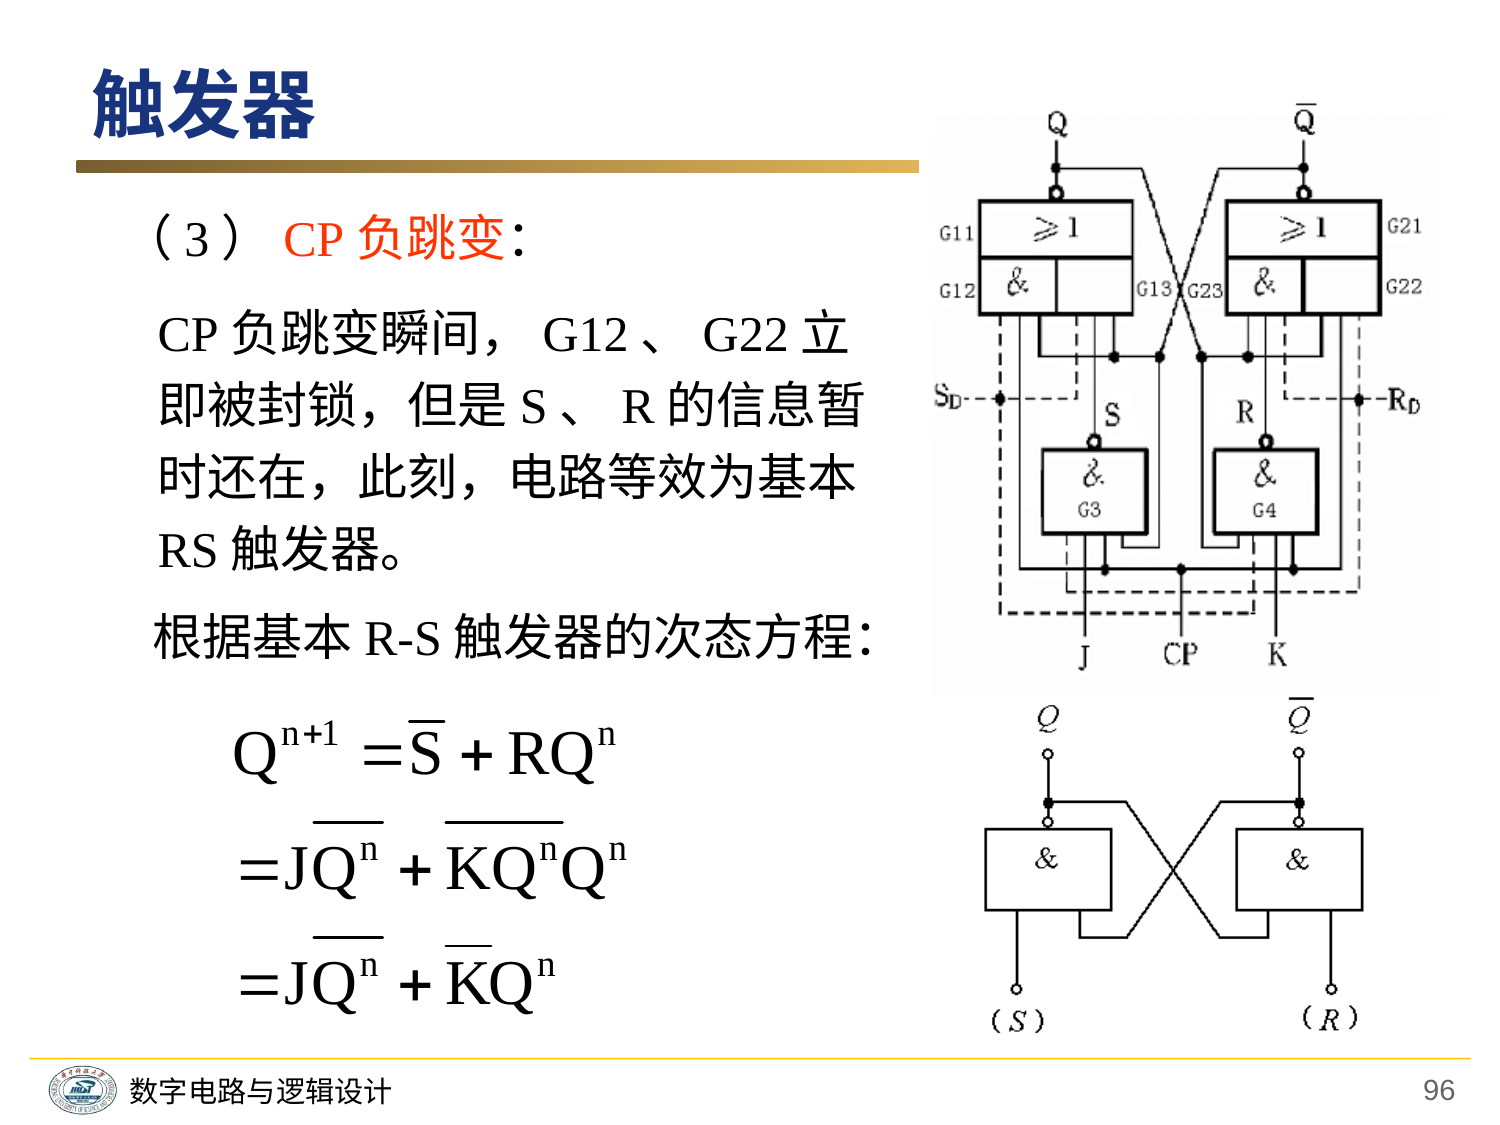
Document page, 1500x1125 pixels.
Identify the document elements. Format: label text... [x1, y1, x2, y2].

text_box 数字电路与逻辑设计 [114, 1065, 429, 1116]
text_box 96 [1120, 1063, 1471, 1125]
text_box CP负跳变瞬间，G12、G22立即被封锁，但是S、R的信息暂时还在，此刻，电路等效为基本RS触发器。 [157, 281, 874, 585]
text_box （3）CP负跳变： [122, 199, 601, 275]
text_box 触发器 [76, 45, 1424, 161]
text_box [224, 703, 643, 1028]
picture [919, 85, 1442, 1054]
picture [46, 1063, 119, 1116]
text_box 根据基本R-S触发器的次态方程： [152, 598, 919, 674]
